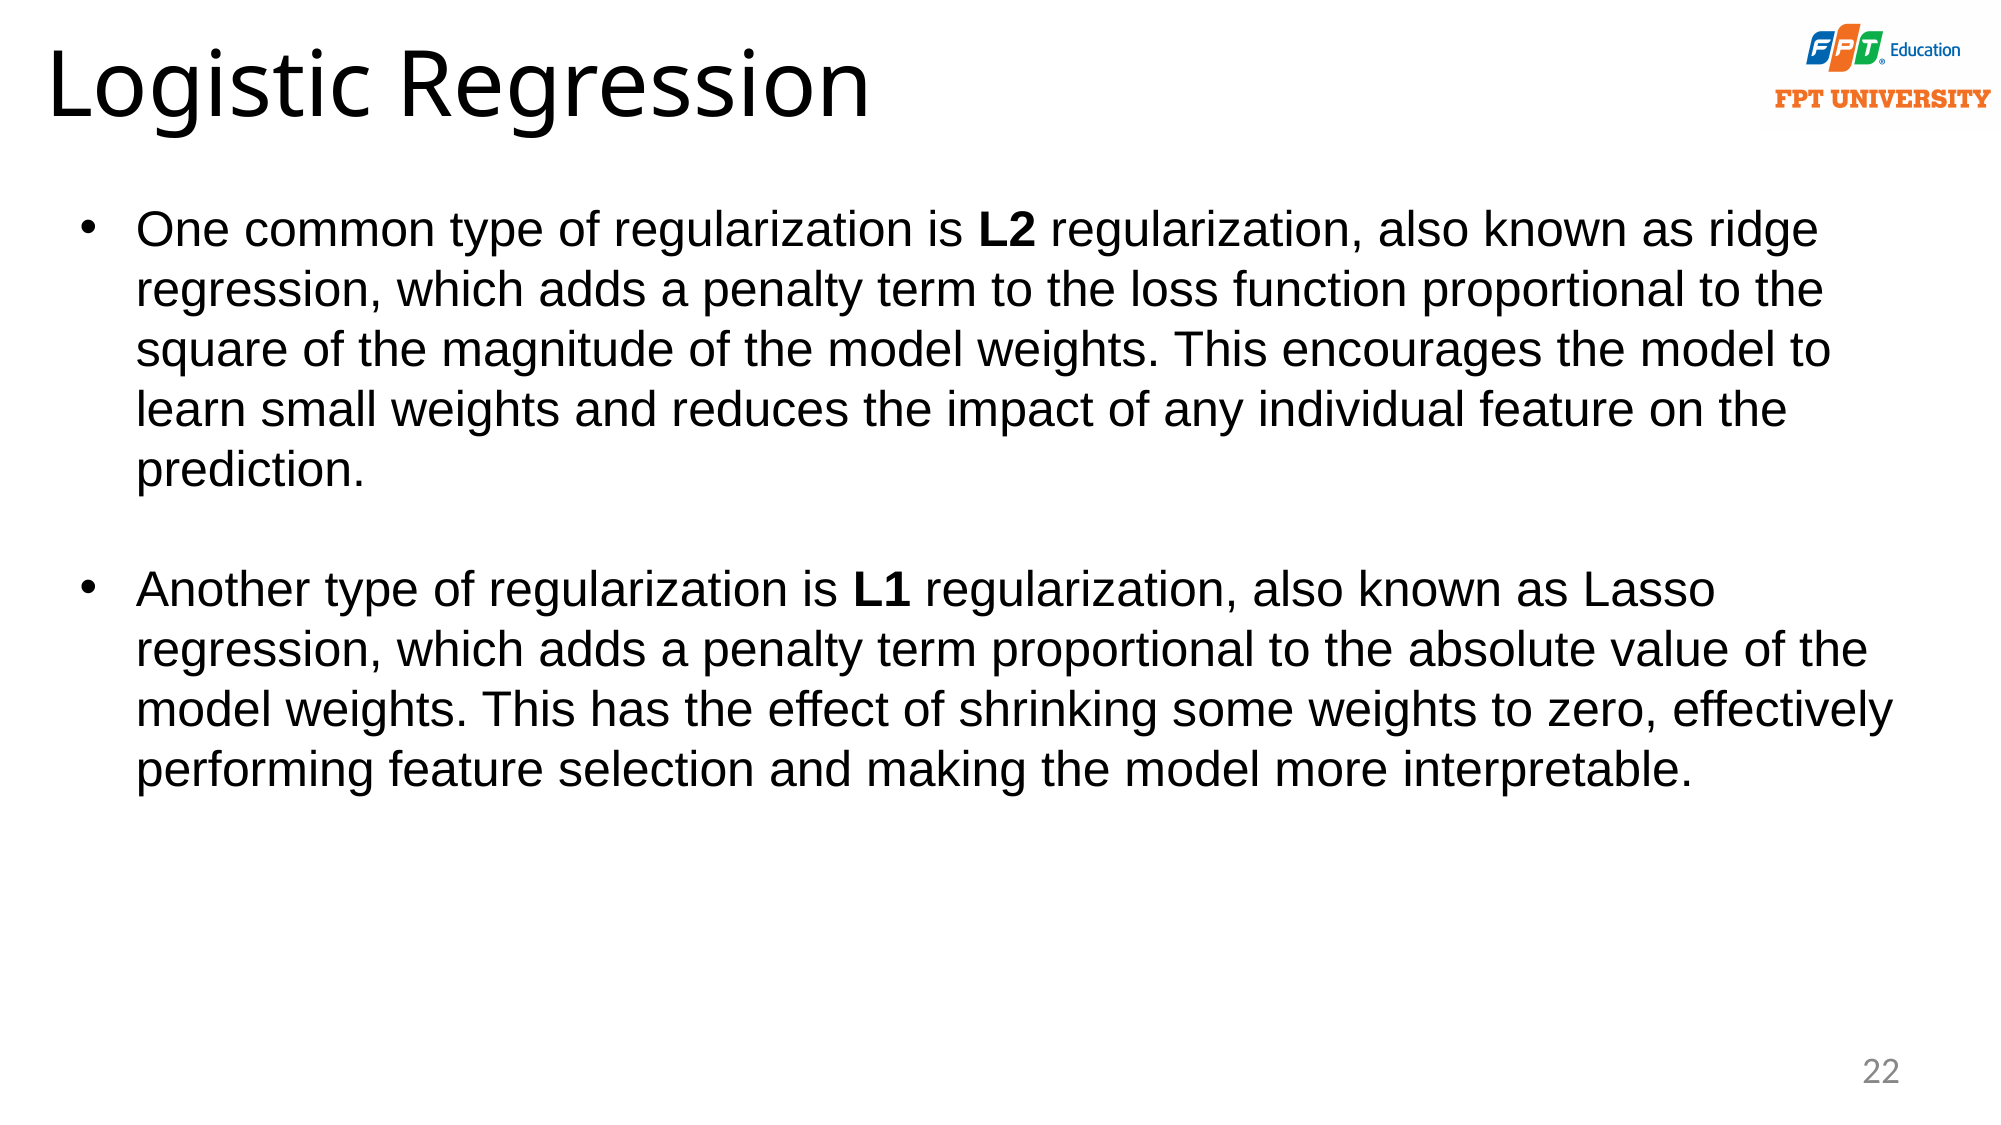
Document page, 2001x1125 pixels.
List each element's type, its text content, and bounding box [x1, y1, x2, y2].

slide_number 22 [1440, 1046, 1900, 1125]
text_box One common type of regularization is L2 regularization, also known as ridge regression, which adds a penalty term to the loss function proportional to the square of the magnitude of the model weights. This encourages the model to learn small weights and reduces the impact of any individual feature on the prediction. Another type of regularization is L1 regularization, also known as Lasso regression, which adds a penalty term proportional to the absolute value of the model weights. This has the effect of shrinking some weights to zero, effectively performing feature selection and making the model more interpretable. [64, 188, 1942, 984]
title Logistic Regression [42, 22, 889, 213]
picture [1760, 0, 1999, 131]
